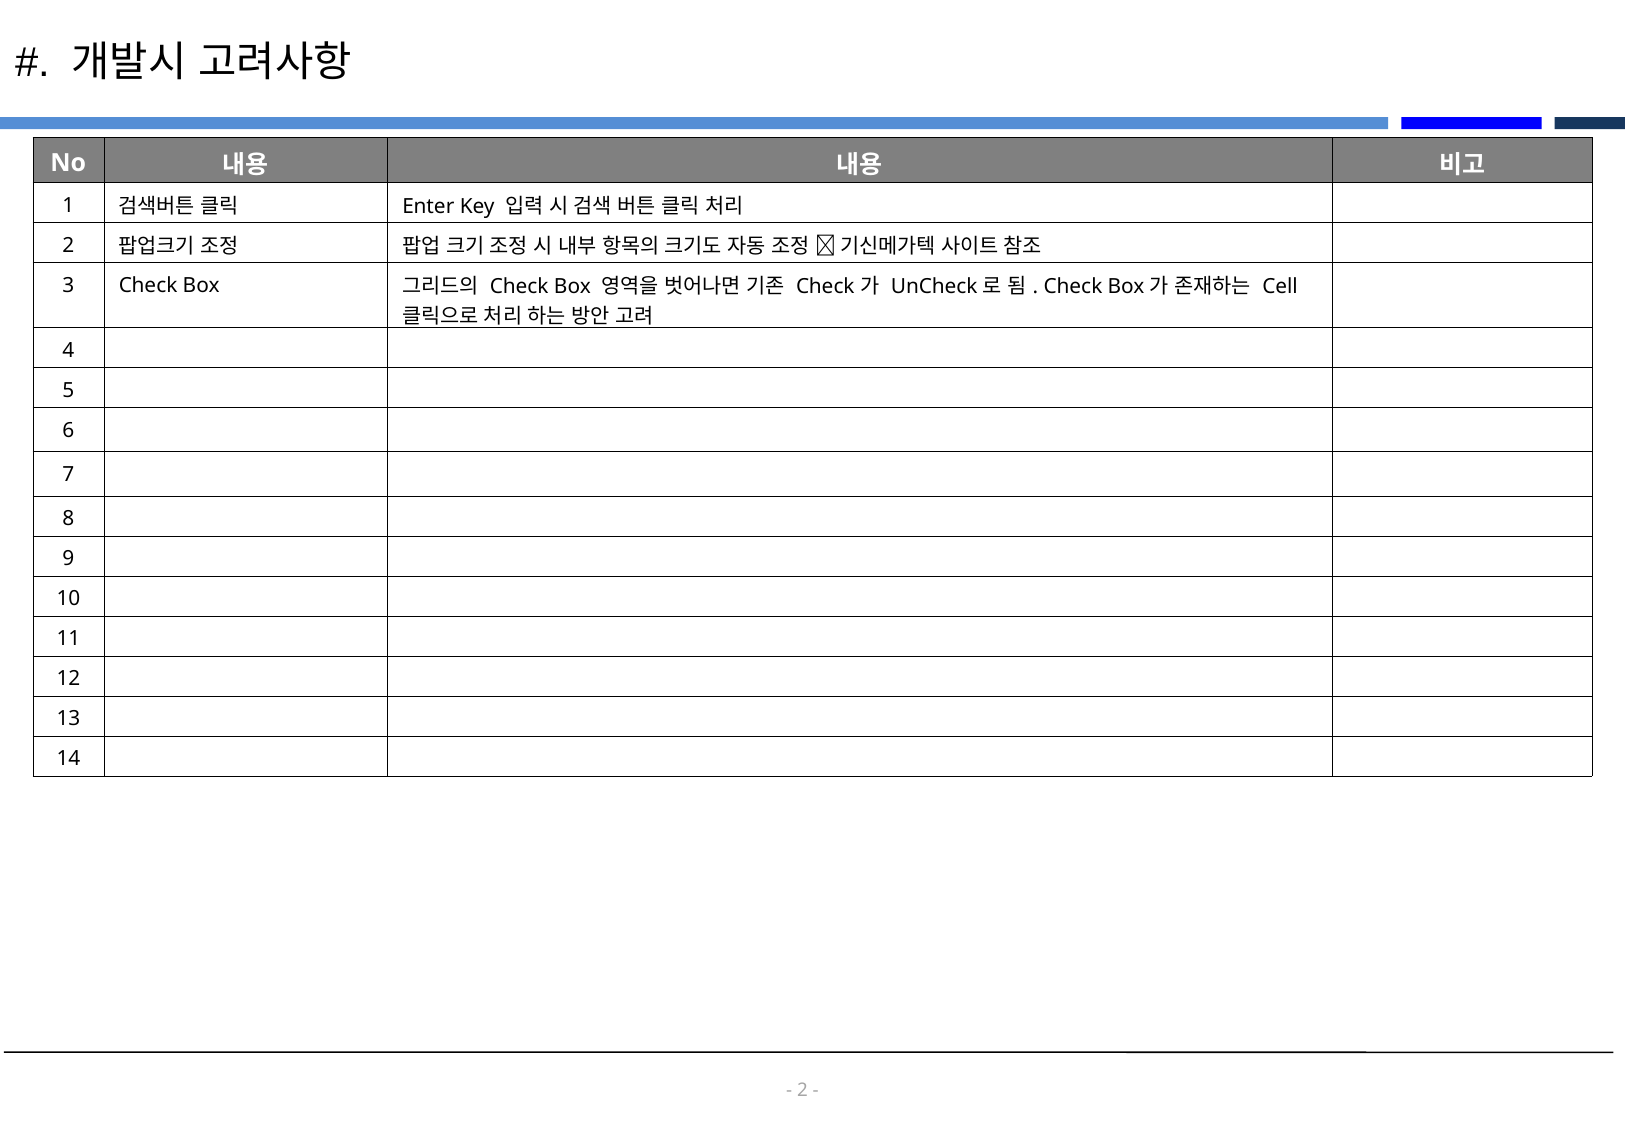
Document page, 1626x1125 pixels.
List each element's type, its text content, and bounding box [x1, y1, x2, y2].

table_cell 팝업크기 조정 [105, 223, 387, 262]
table_cell [105, 657, 387, 696]
table_cell Check Box [105, 263, 387, 327]
table_header 내용 [105, 138, 387, 182]
table_cell 검색버튼 클릭 [105, 183, 387, 222]
table_cell 팝업 크기 조정 시 내부 항목의 크기도 자동 조정  기신메가텍 사이트 참조 [388, 223, 1332, 262]
table_cell [105, 497, 387, 536]
table_cell 2 [34, 223, 104, 262]
table_cell 6 [34, 408, 104, 451]
table_cell 5 [34, 368, 104, 407]
table_header 내용 [388, 138, 1332, 182]
table_cell [388, 657, 1332, 696]
table_cell [388, 537, 1332, 576]
table_cell [1333, 737, 1592, 776]
table_cell 7 [34, 452, 104, 496]
table_cell [1333, 223, 1592, 262]
table_cell 1 [34, 183, 104, 222]
table_cell [1333, 577, 1592, 616]
table_cell [1333, 328, 1592, 367]
table_cell [388, 577, 1332, 616]
table_cell [1333, 537, 1592, 576]
table_cell [388, 328, 1332, 367]
table_cell [1333, 183, 1592, 222]
text_box #. 개발시 고려사항 [0, 27, 1422, 93]
table_cell 8 [34, 497, 104, 536]
table_header No [34, 138, 104, 182]
table_header 비고 [1333, 138, 1592, 182]
table_cell [105, 697, 387, 736]
table_cell [1333, 657, 1592, 696]
table_cell [388, 497, 1332, 536]
table_cell 10 [34, 577, 104, 616]
table_cell [1333, 497, 1592, 536]
table_cell [388, 408, 1332, 451]
table_cell [105, 537, 387, 576]
table_cell [388, 368, 1332, 407]
table_cell 11 [34, 617, 104, 656]
table_cell 9 [34, 537, 104, 576]
table_cell Enter Key 입력 시 검색 버튼 클릭 처리 [388, 183, 1332, 222]
table_cell [1333, 617, 1592, 656]
table_cell 4 [34, 328, 104, 367]
table_cell [1333, 368, 1592, 407]
table_cell [1333, 452, 1592, 496]
table_cell 그리드의 Check Box 영역을 벗어나면 기존 Check가 UnCheck로 됨. Check Box가 존재하는 Cell 클릭으로 처리 하는 방안 고려 [388, 263, 1332, 327]
table_cell [1333, 408, 1592, 451]
table_cell [388, 697, 1332, 736]
table_cell [105, 617, 387, 656]
table_cell [105, 452, 387, 496]
table_cell [105, 368, 387, 407]
table_cell [105, 577, 387, 616]
table_cell [105, 737, 387, 776]
table_cell [1333, 263, 1592, 327]
table_cell [388, 737, 1332, 776]
table_cell [388, 452, 1332, 496]
table_cell 13 [34, 697, 104, 736]
table_cell 14 [34, 737, 104, 776]
table_cell [105, 408, 387, 451]
table_cell [1333, 697, 1592, 736]
table_cell 3 [34, 263, 104, 327]
table_cell 12 [34, 657, 104, 696]
table_cell [388, 617, 1332, 656]
table_cell [105, 328, 387, 367]
